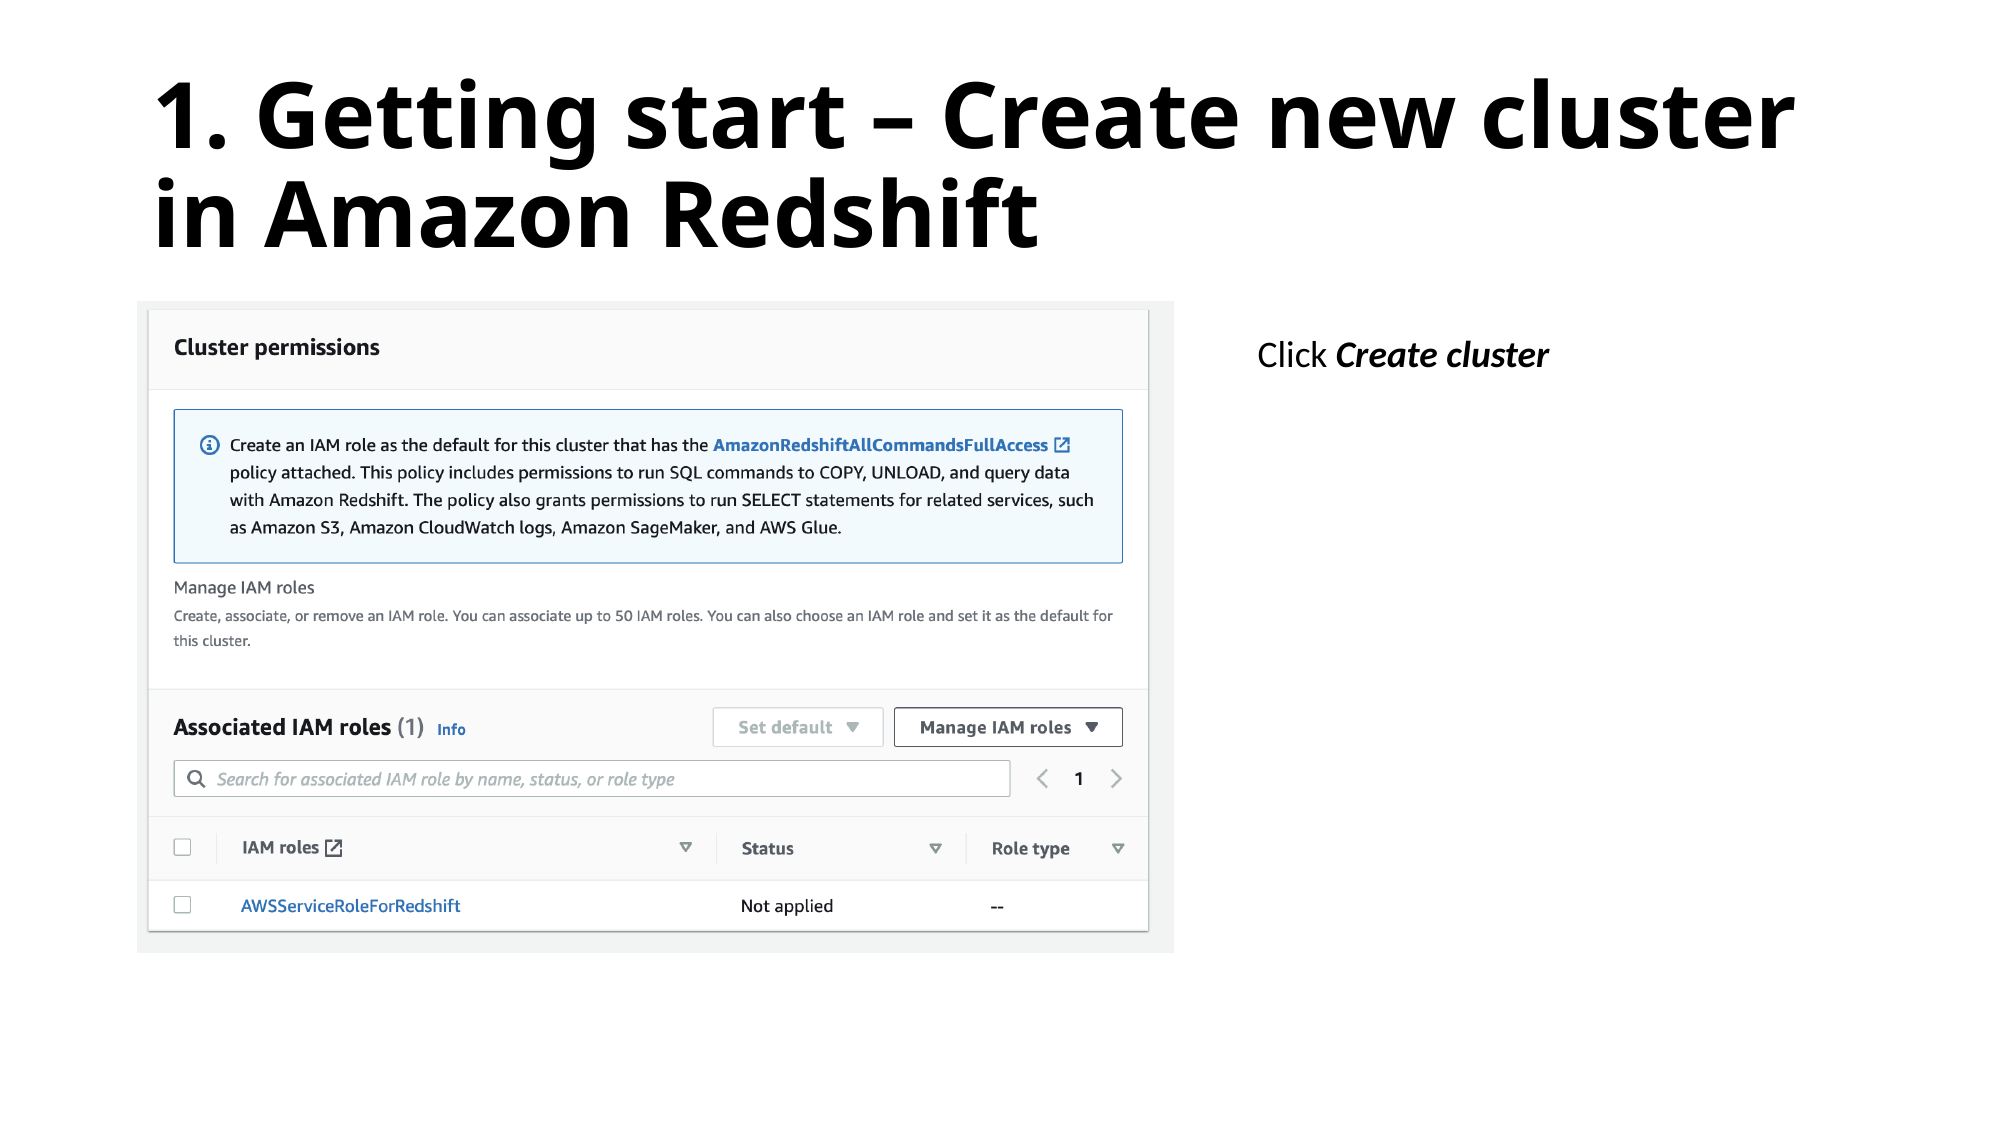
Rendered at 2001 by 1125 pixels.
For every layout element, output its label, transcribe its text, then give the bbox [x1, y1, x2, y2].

text_box Click Create cluster [1242, 322, 1695, 383]
picture [137, 301, 1174, 953]
title 1. Getting start – Create new cluster in Amazon Redshift [137, 59, 1863, 278]
